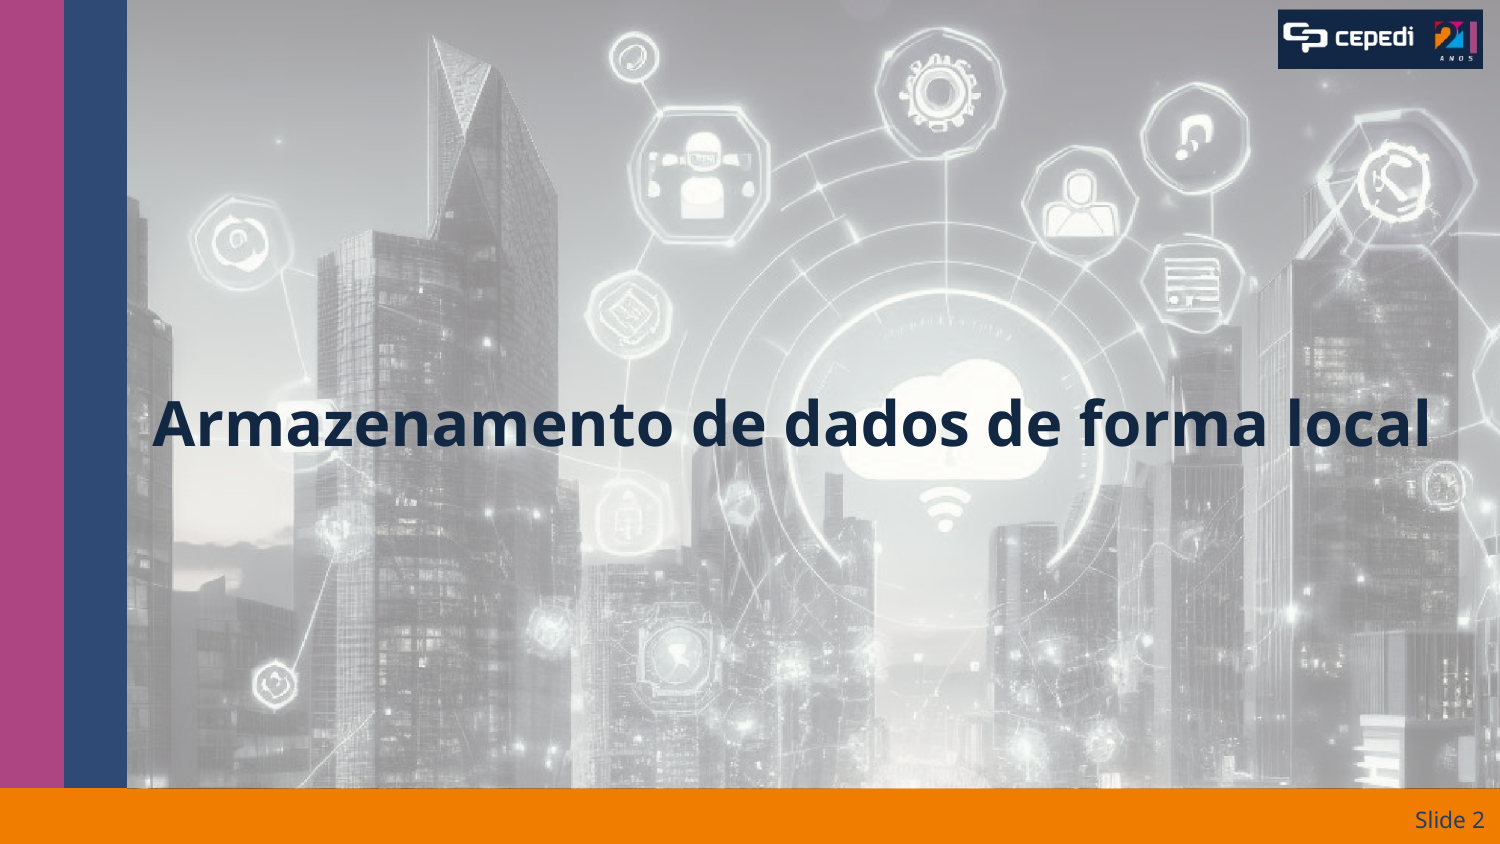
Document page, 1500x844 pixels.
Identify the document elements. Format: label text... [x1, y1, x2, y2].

picture [0, 0, 1500, 844]
slide_number Slide ‹#› [1277, 789, 1500, 844]
title Armazenamento de dados de forma local [102, 352, 1500, 491]
